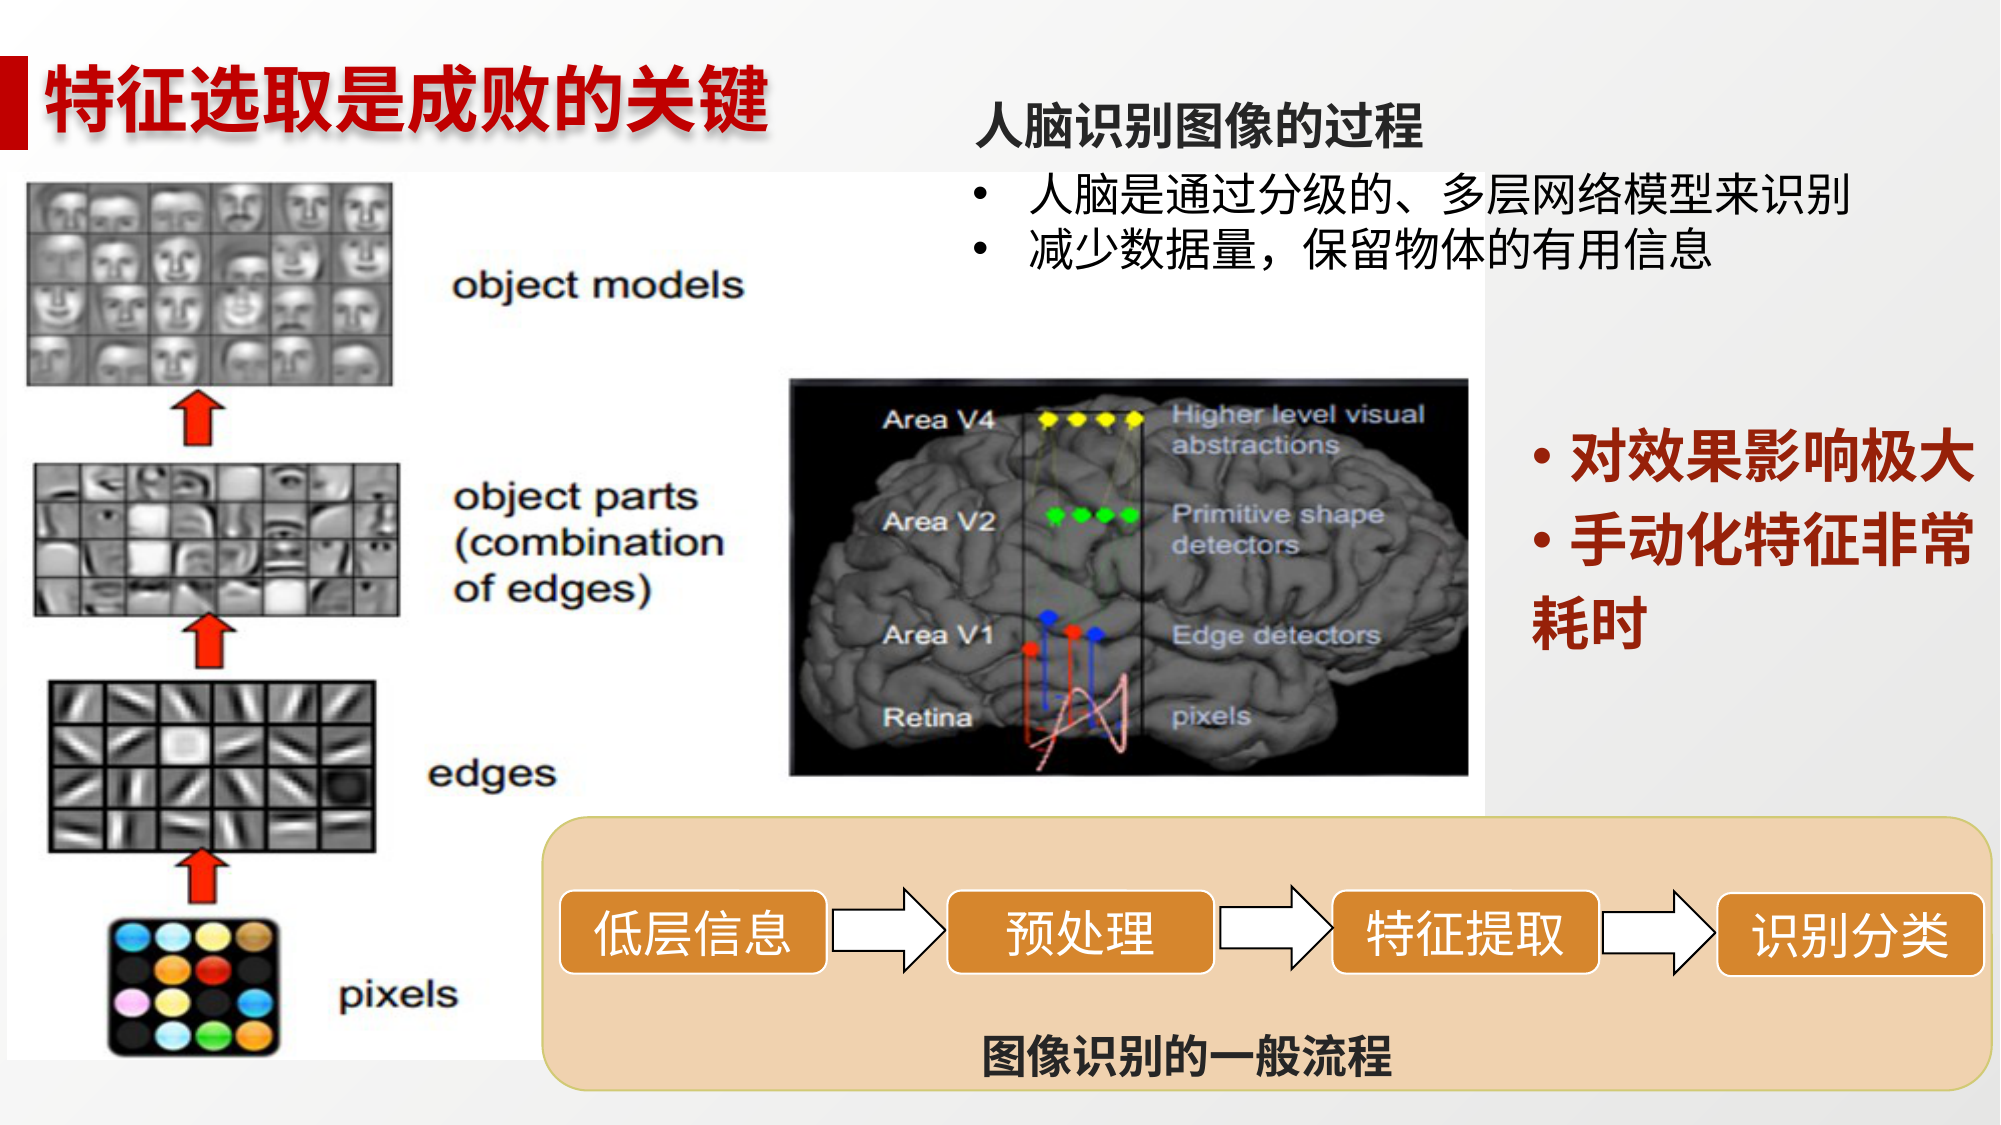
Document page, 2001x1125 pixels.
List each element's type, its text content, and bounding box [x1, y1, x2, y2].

text_box 识别分类 [1716, 891, 1986, 978]
text_box 人脑识别图像的过程 [960, 87, 1440, 163]
text_box 特征提取 [1485, 889, 1601, 975]
title 特征选取是成败的关键 [28, 56, 1829, 150]
list 对效果影响极大 手动化特征非常 耗时 [1516, 420, 2000, 835]
text_box 人脑是通过分级的、多层网络模型来识别 减少数据量，保留物体的有用信息 [957, 158, 2000, 283]
text_box 图像识别的一般流程 [966, 1060, 1408, 1090]
text_box [1601, 888, 1716, 977]
text_box [543, 816, 1993, 1092]
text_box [7, 172, 1485, 1060]
